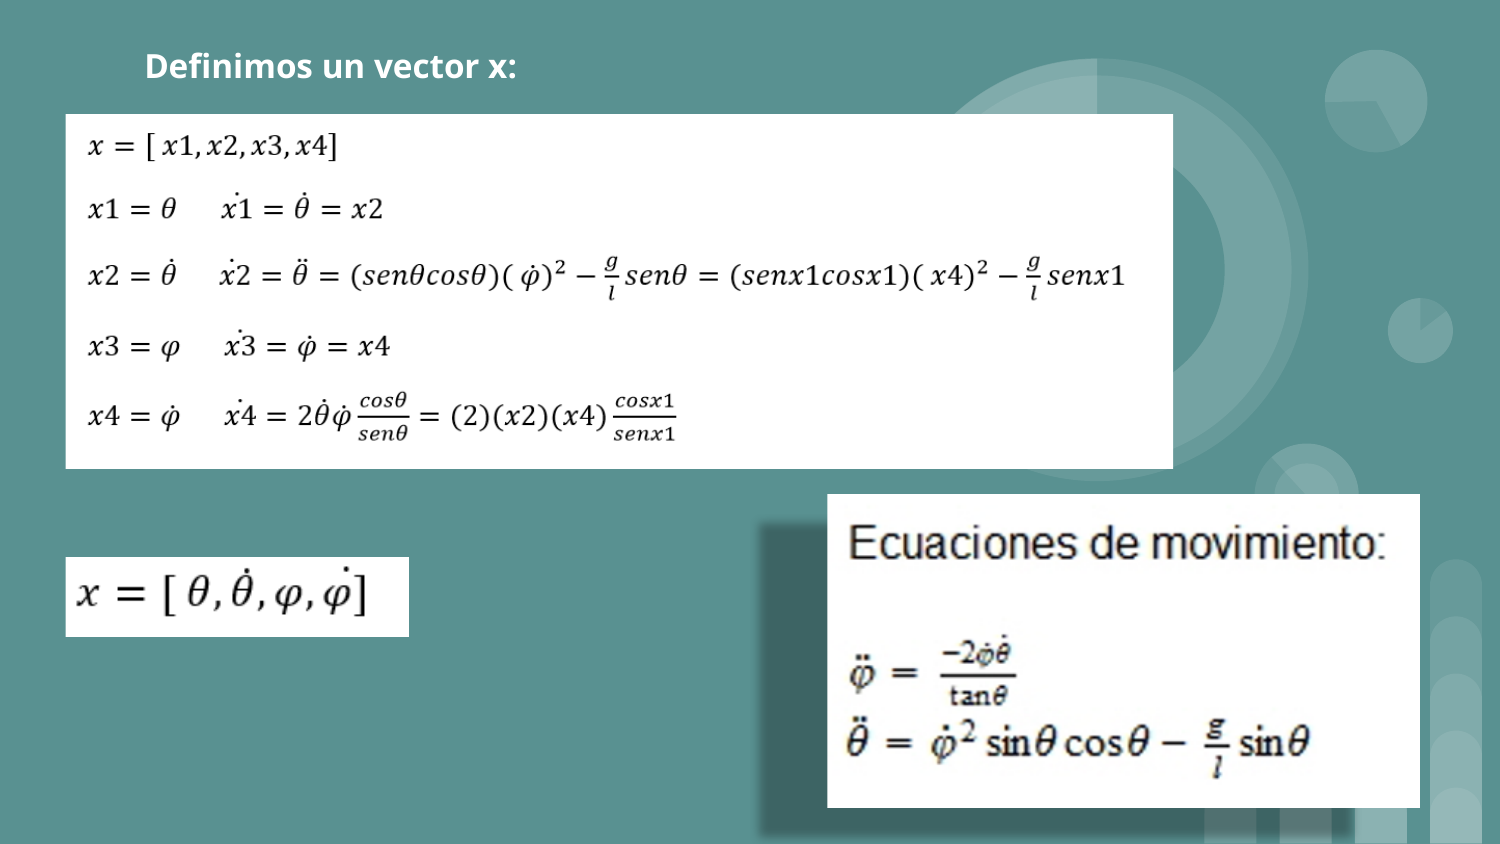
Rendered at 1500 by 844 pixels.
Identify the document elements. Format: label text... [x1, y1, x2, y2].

picture [827, 494, 1421, 809]
subtitle Definimos un vector x: [129, 477, 828, 644]
picture [65, 114, 1174, 469]
picture [65, 557, 409, 637]
subtitle Definimos un vector x: [129, 30, 828, 112]
